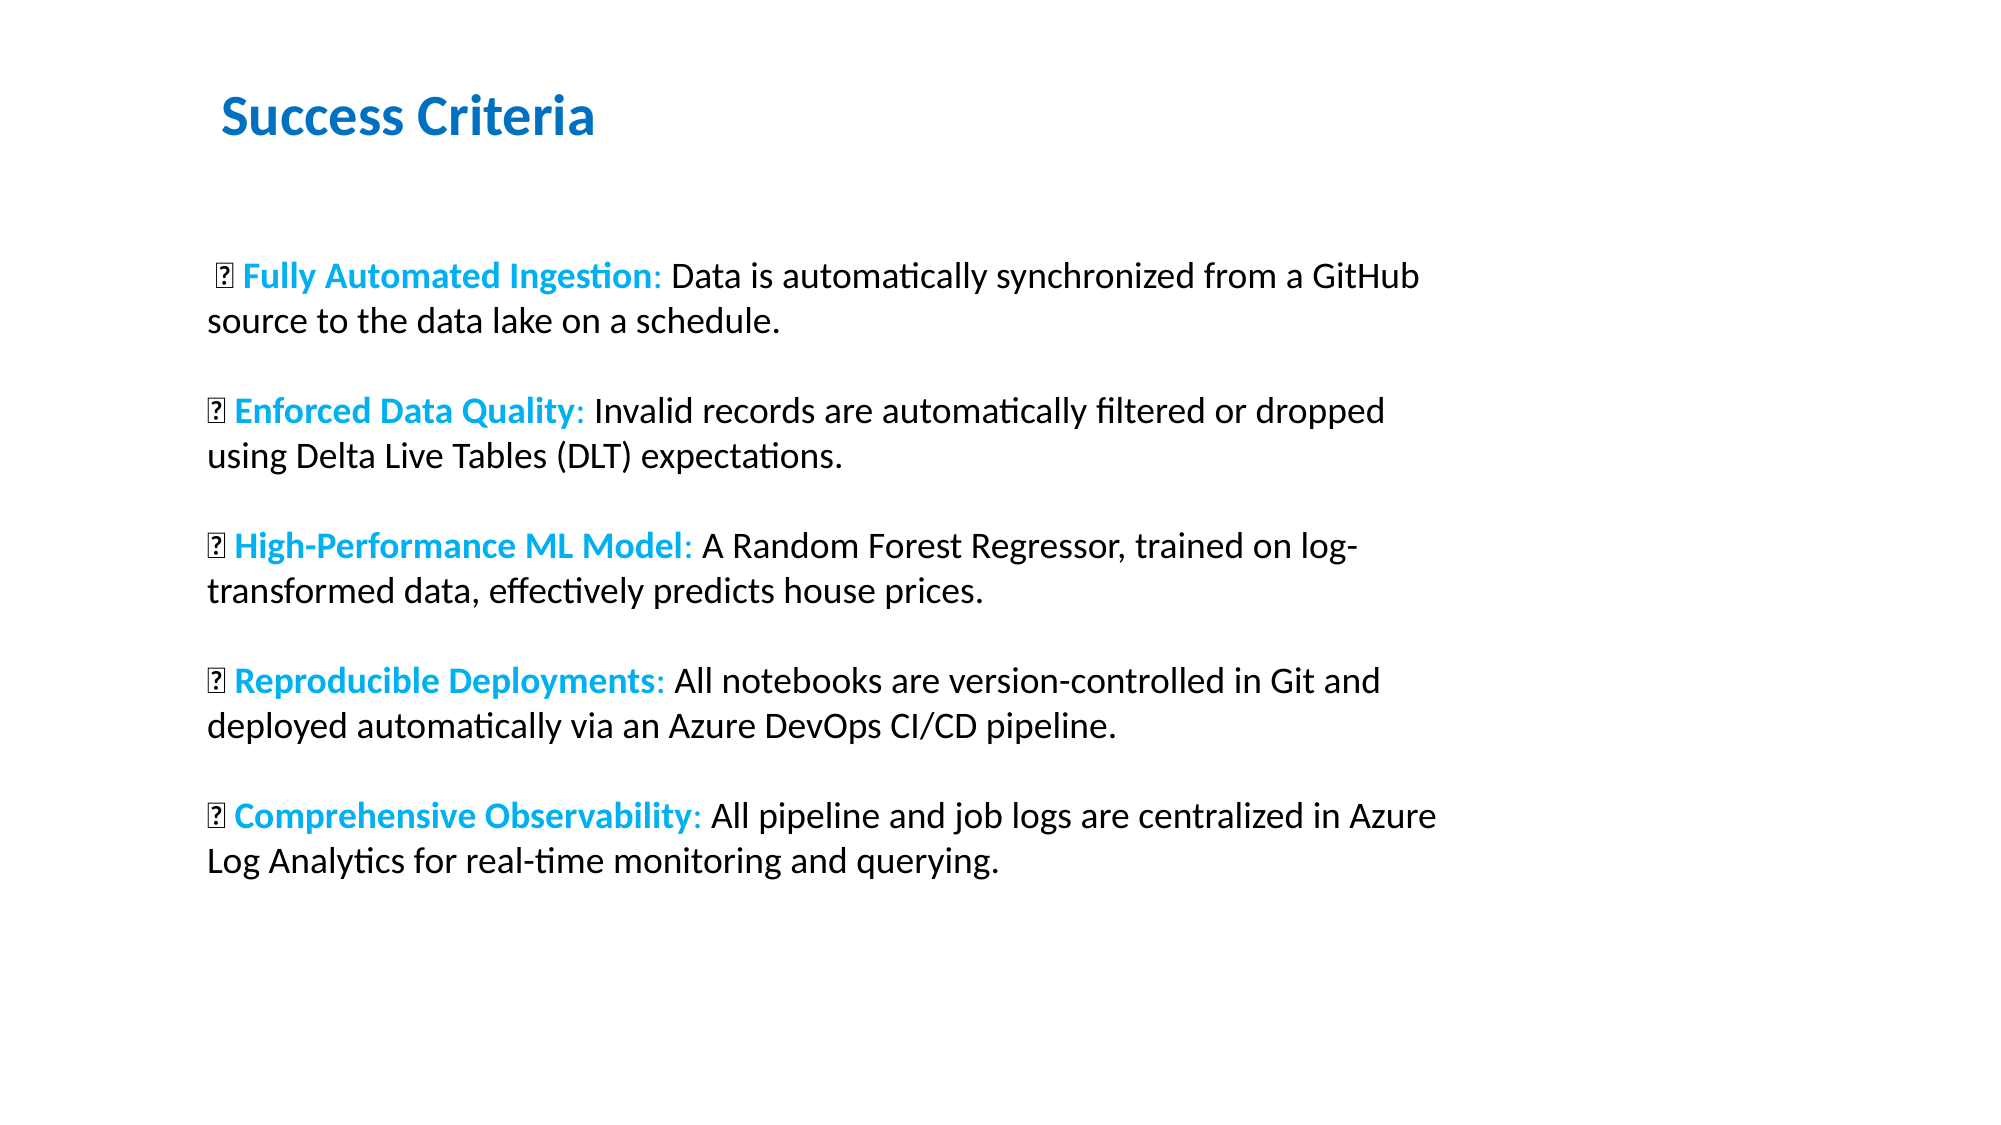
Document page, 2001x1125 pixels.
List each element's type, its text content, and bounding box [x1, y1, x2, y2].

text_box Success Criteria [206, 69, 837, 200]
text_box ✅ Fully Automated Ingestion: Data is automatically synchronized from a GitHub source to the data lake on a schedule. ✅ Enforced Data Quality: Invalid records are automatically filtered or dropped using Delta Live Tables (DLT) expectations. ✅ High-Performance ML Model: A Random Forest Regressor, trained on log-transformed data, effectively predicts house prices. ✅ Reproducible Deployments: All notebooks are version-controlled in Git and deployed automatically via an Azure DevOps CI/CD pipeline. ✅ Comprehensive Observability: All pipeline and job logs are centralized in Azure Log Analytics for real-time monitoring and querying. [192, 243, 1476, 934]
